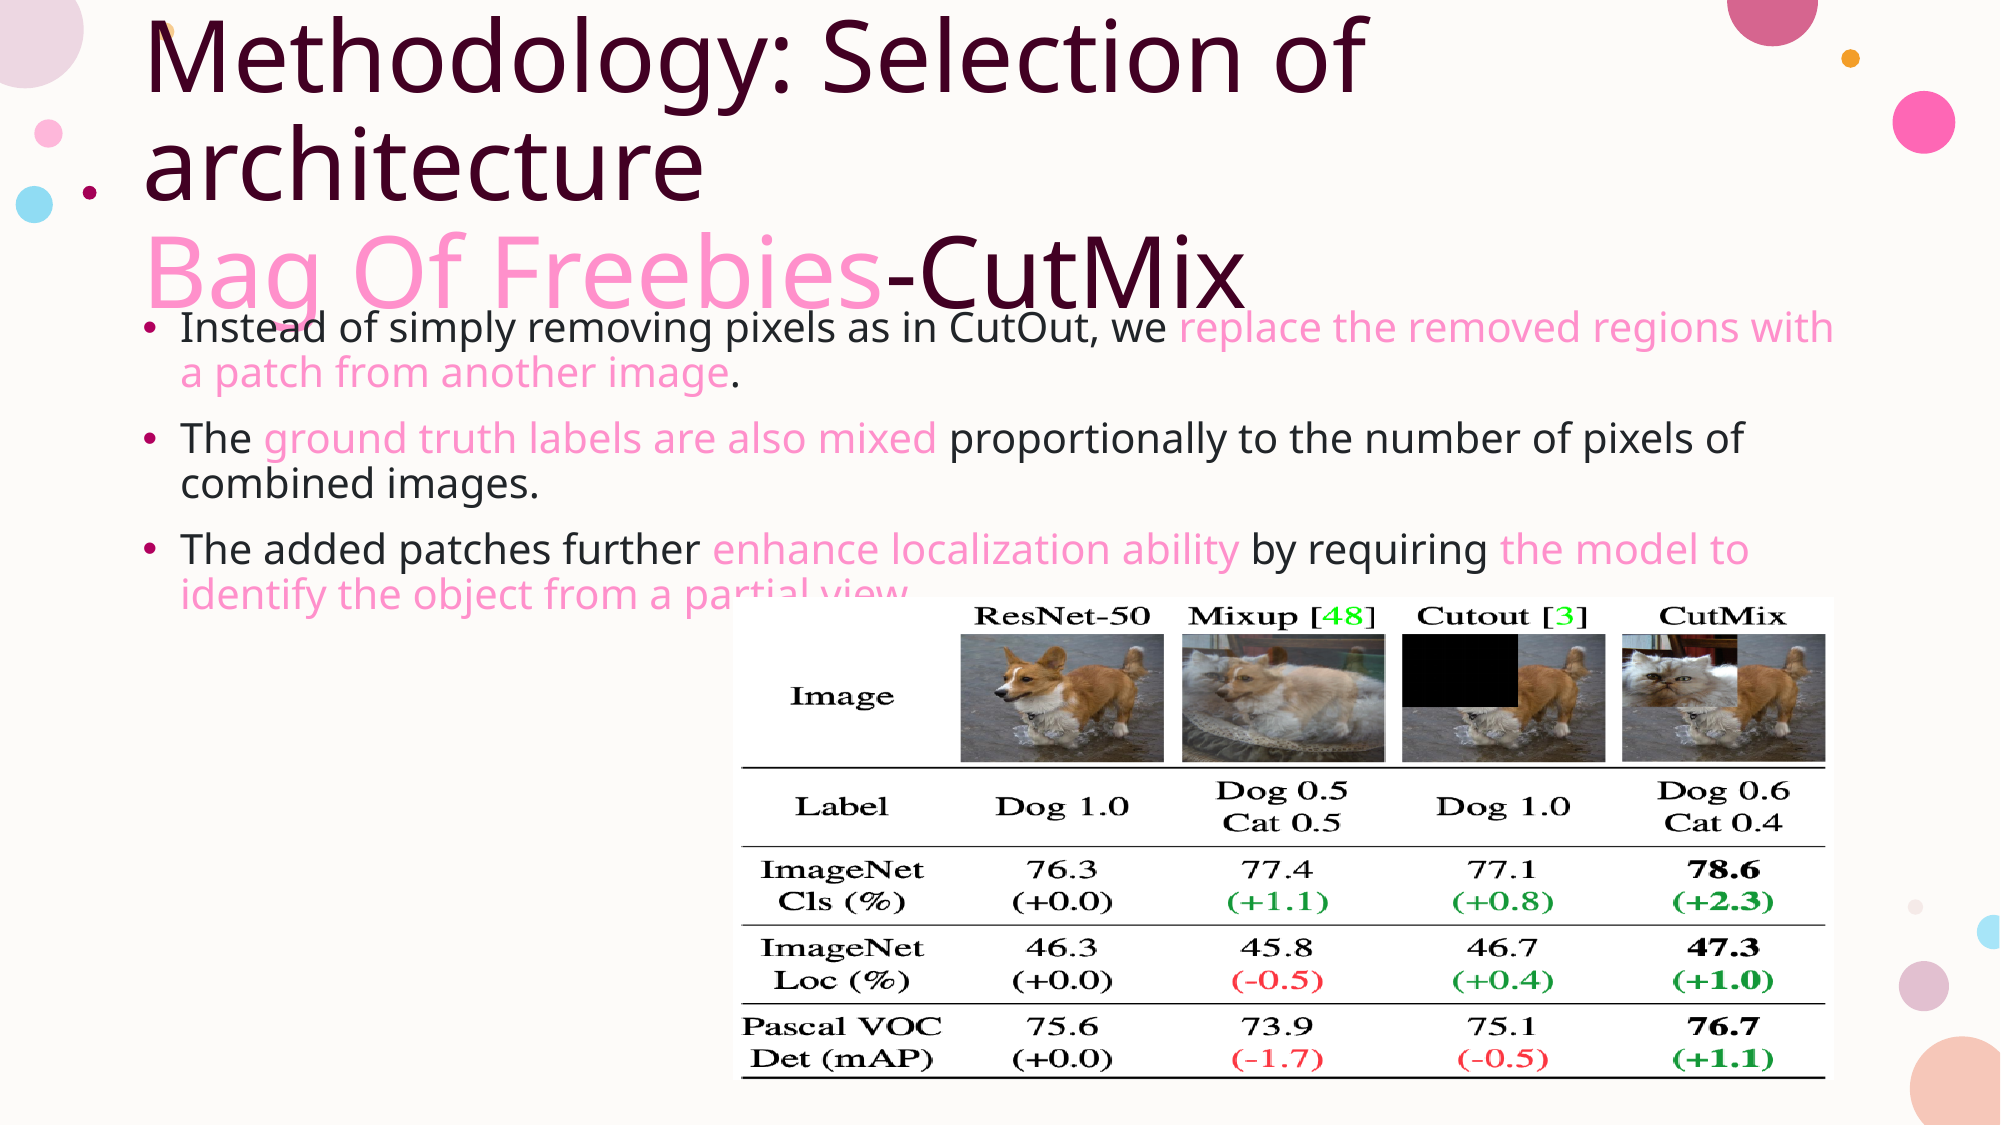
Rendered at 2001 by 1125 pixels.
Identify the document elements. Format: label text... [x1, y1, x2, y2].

picture [733, 597, 1834, 1080]
title Methodology: Selection of architecture Bag Of Freebies-CutMix [127, 59, 1877, 278]
list Instead of simply removing pixels as in CutOut, we replace the removed regions with a patch from another image. The ground truth labels are also mixed proportionally to the number of pixels of combined images. The added patches further enhance localization ability by requiring the model to identify the object from a partial view. [127, 299, 1877, 1014]
